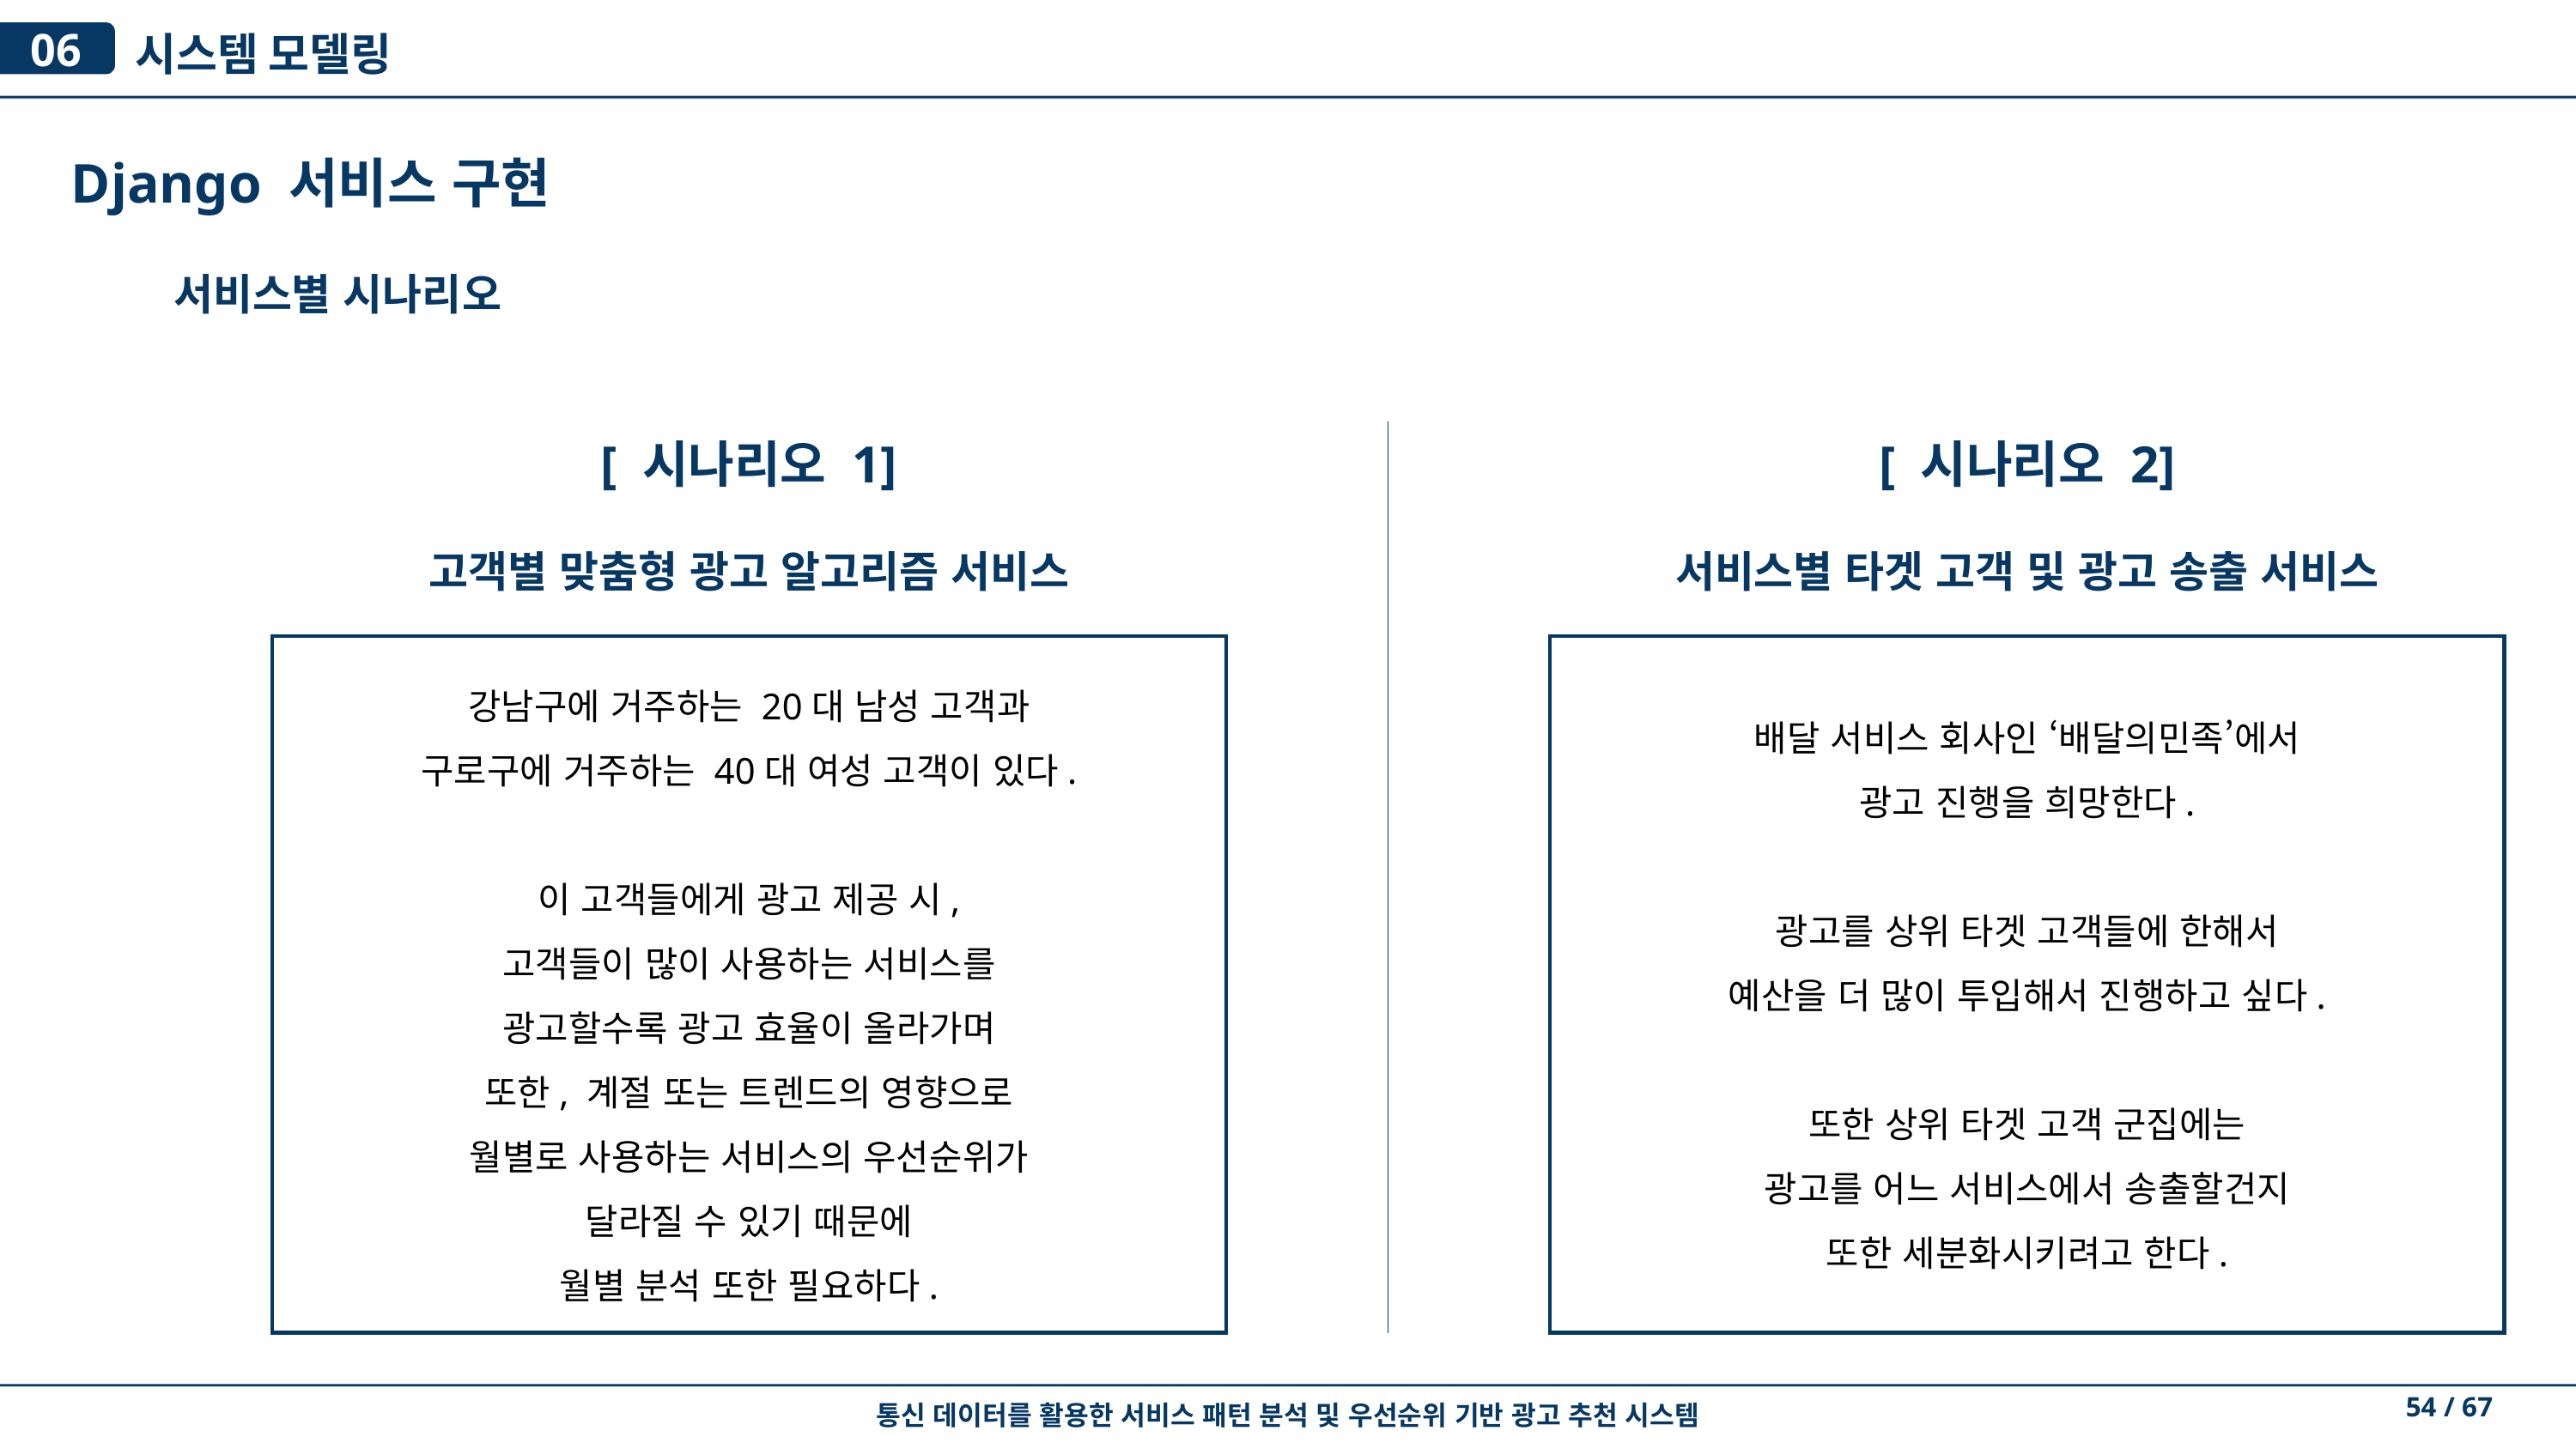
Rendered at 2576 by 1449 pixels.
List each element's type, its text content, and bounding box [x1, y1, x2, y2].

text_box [0, 15, 2576, 99]
text_box 서비스별 시나리오 [173, 257, 1904, 319]
text_box Django 서비스 구현 [70, 136, 1801, 215]
text_box 배달 서비스 회사인 ‘배달의민족’에서 광고 진행을 희망한다. 광고를 상위 타겟 고객들에 한해서 예산을 더 많이 투입해서 진행하고 싶다. 또한 상위 타겟 고객 군집에는 광고를 어느 서비스에서 송출할건지 또한 세분화시키려고 한다. [1549, 635, 2505, 1333]
text_box 강남구에 거주하는 20대 남성 고객과 구로구에 거주하는 40대 여성 고객이 있다. 이 고객들에게 광고 제공 시, 고객들이 많이 사용하는 서비스를 광고할수록 광고 효율이 올라가며 또한, 계절 또는 트렌드의 영향으로 월별로 사용하는 서비스의 우선순위가 달라질 수 있기 때문에 월별 분석 또한 필요하다. [271, 635, 1227, 1333]
text_box [ 시나리오 2] 서비스별 타겟 고객 및 광고 송출 서비스 [1623, 421, 2432, 609]
text_box [ 시나리오 1] 고객별 맞춤형 광고 알고리즘 서비스 [344, 421, 1154, 609]
